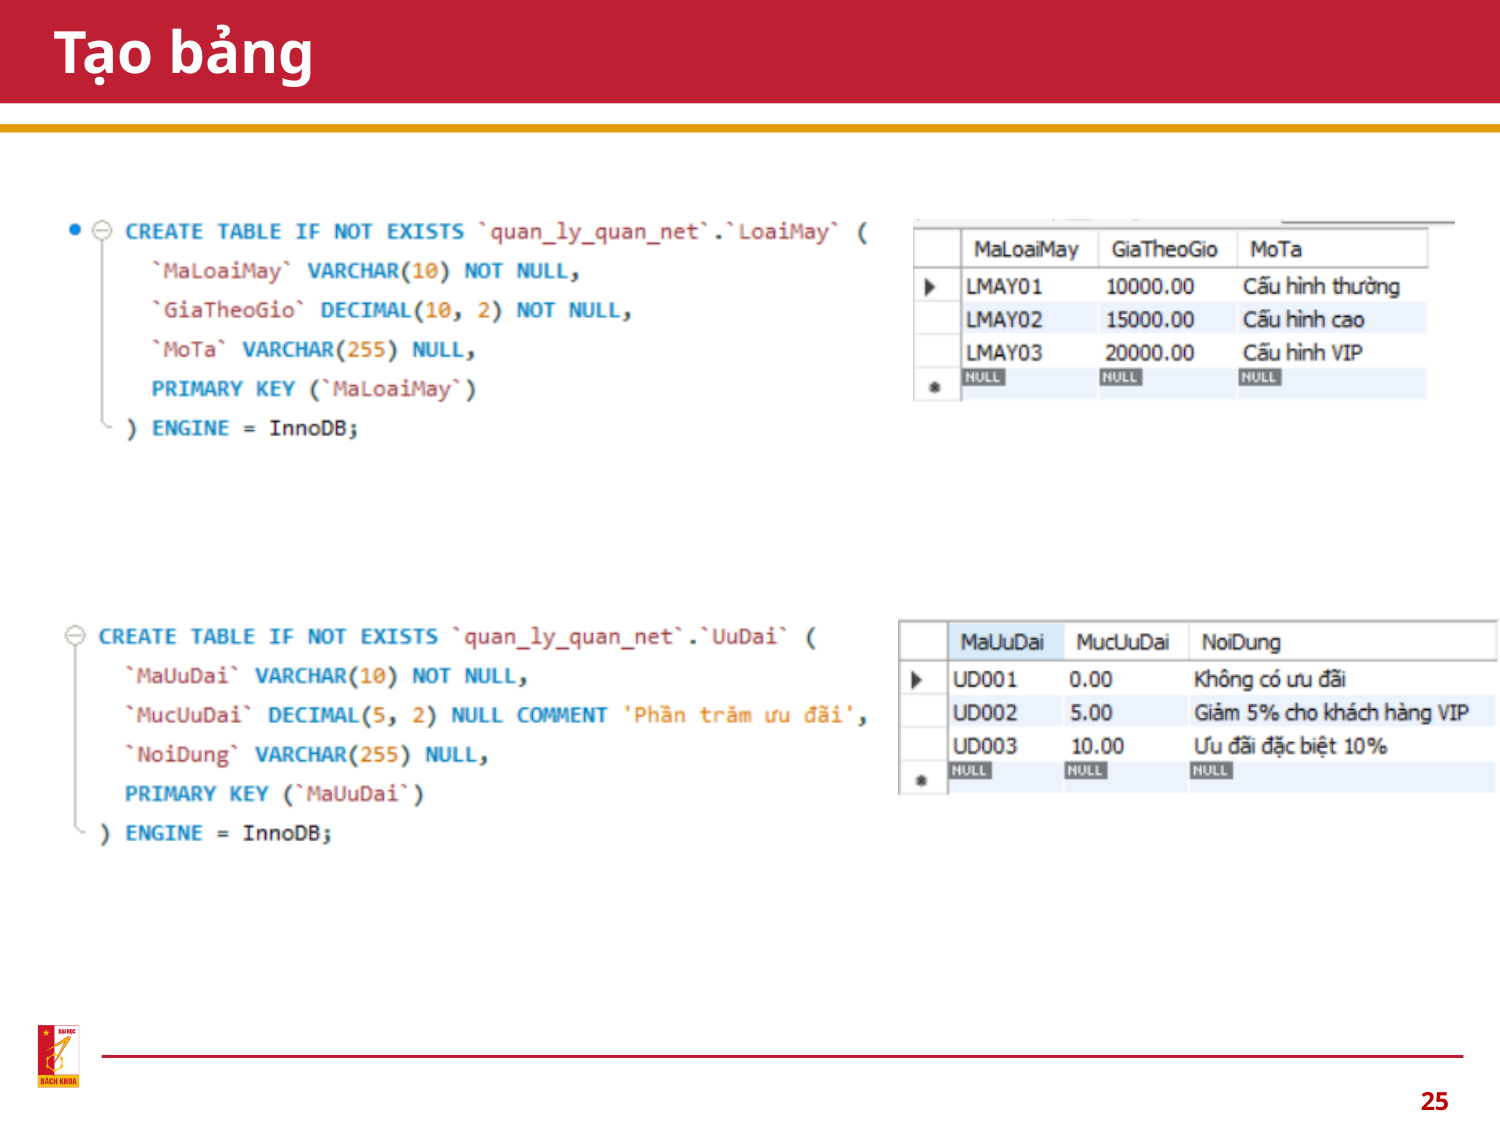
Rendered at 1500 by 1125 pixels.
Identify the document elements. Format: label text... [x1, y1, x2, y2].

picture [0, 0, 1500, 1125]
title Tạo bảng [38, 15, 1462, 91]
slide_number 25 [1126, 1078, 1464, 1125]
